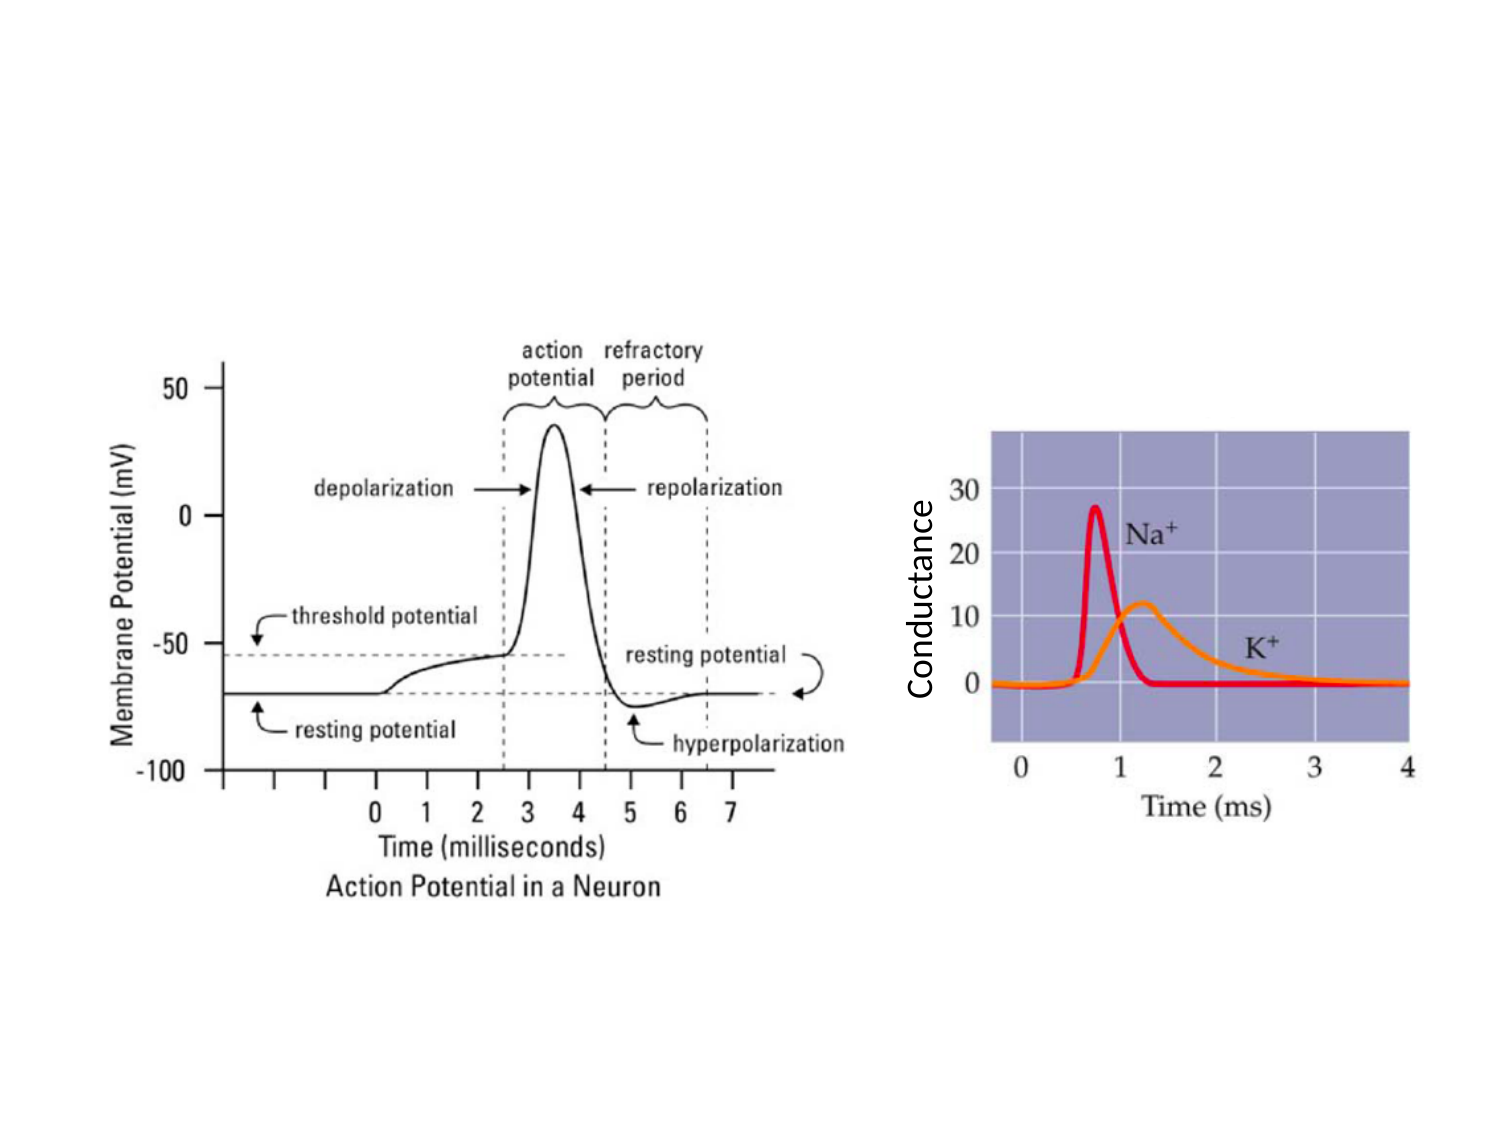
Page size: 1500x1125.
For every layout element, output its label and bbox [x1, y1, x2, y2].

picture [107, 308, 856, 961]
text_box [887, 417, 1455, 830]
